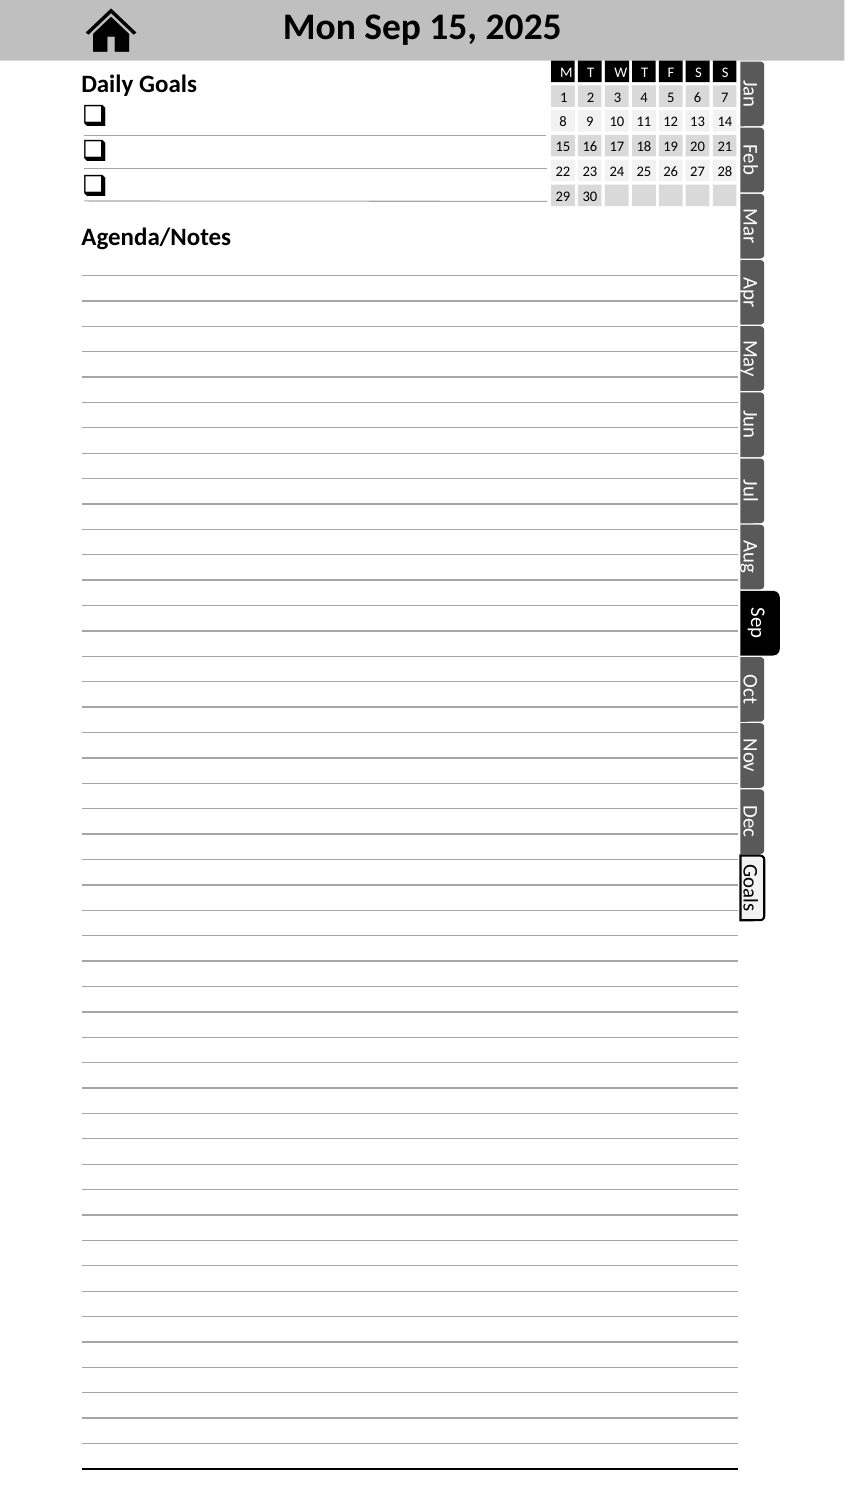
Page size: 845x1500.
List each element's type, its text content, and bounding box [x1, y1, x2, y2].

picture [82, 1, 140, 59]
list Mon Sep 15, 2025 [190, 0, 655, 61]
